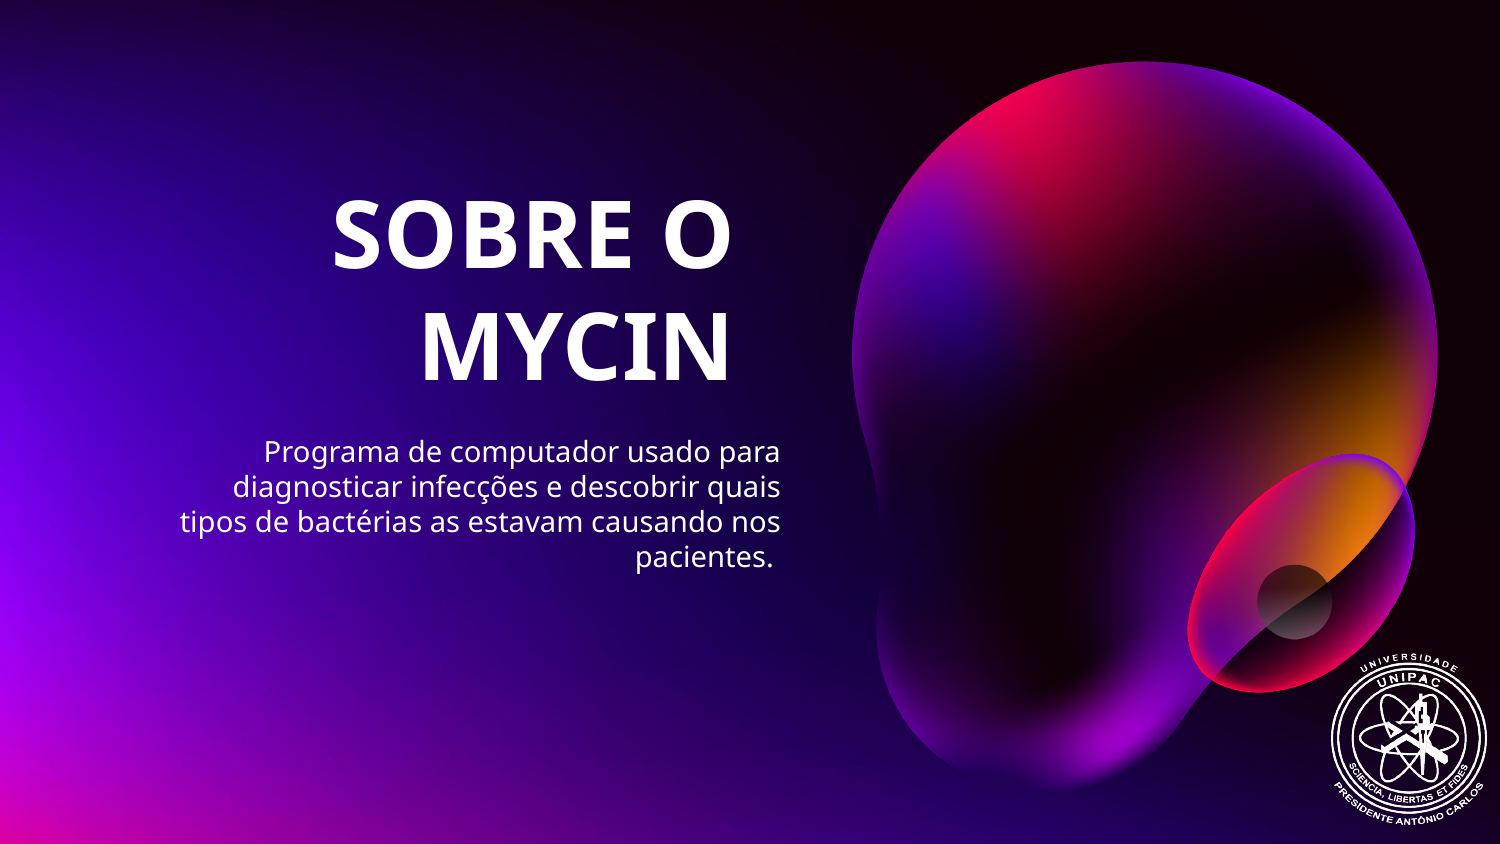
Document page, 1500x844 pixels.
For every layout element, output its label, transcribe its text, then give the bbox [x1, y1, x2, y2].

title SOBRE O MYCIN [116, 232, 750, 341]
picture [0, 0, 1500, 844]
subtitle Programa de computador usado para diagnosticar infecções e descobrir quais tipos de bactérias as estavam causando nos pacientes. [163, 397, 797, 608]
